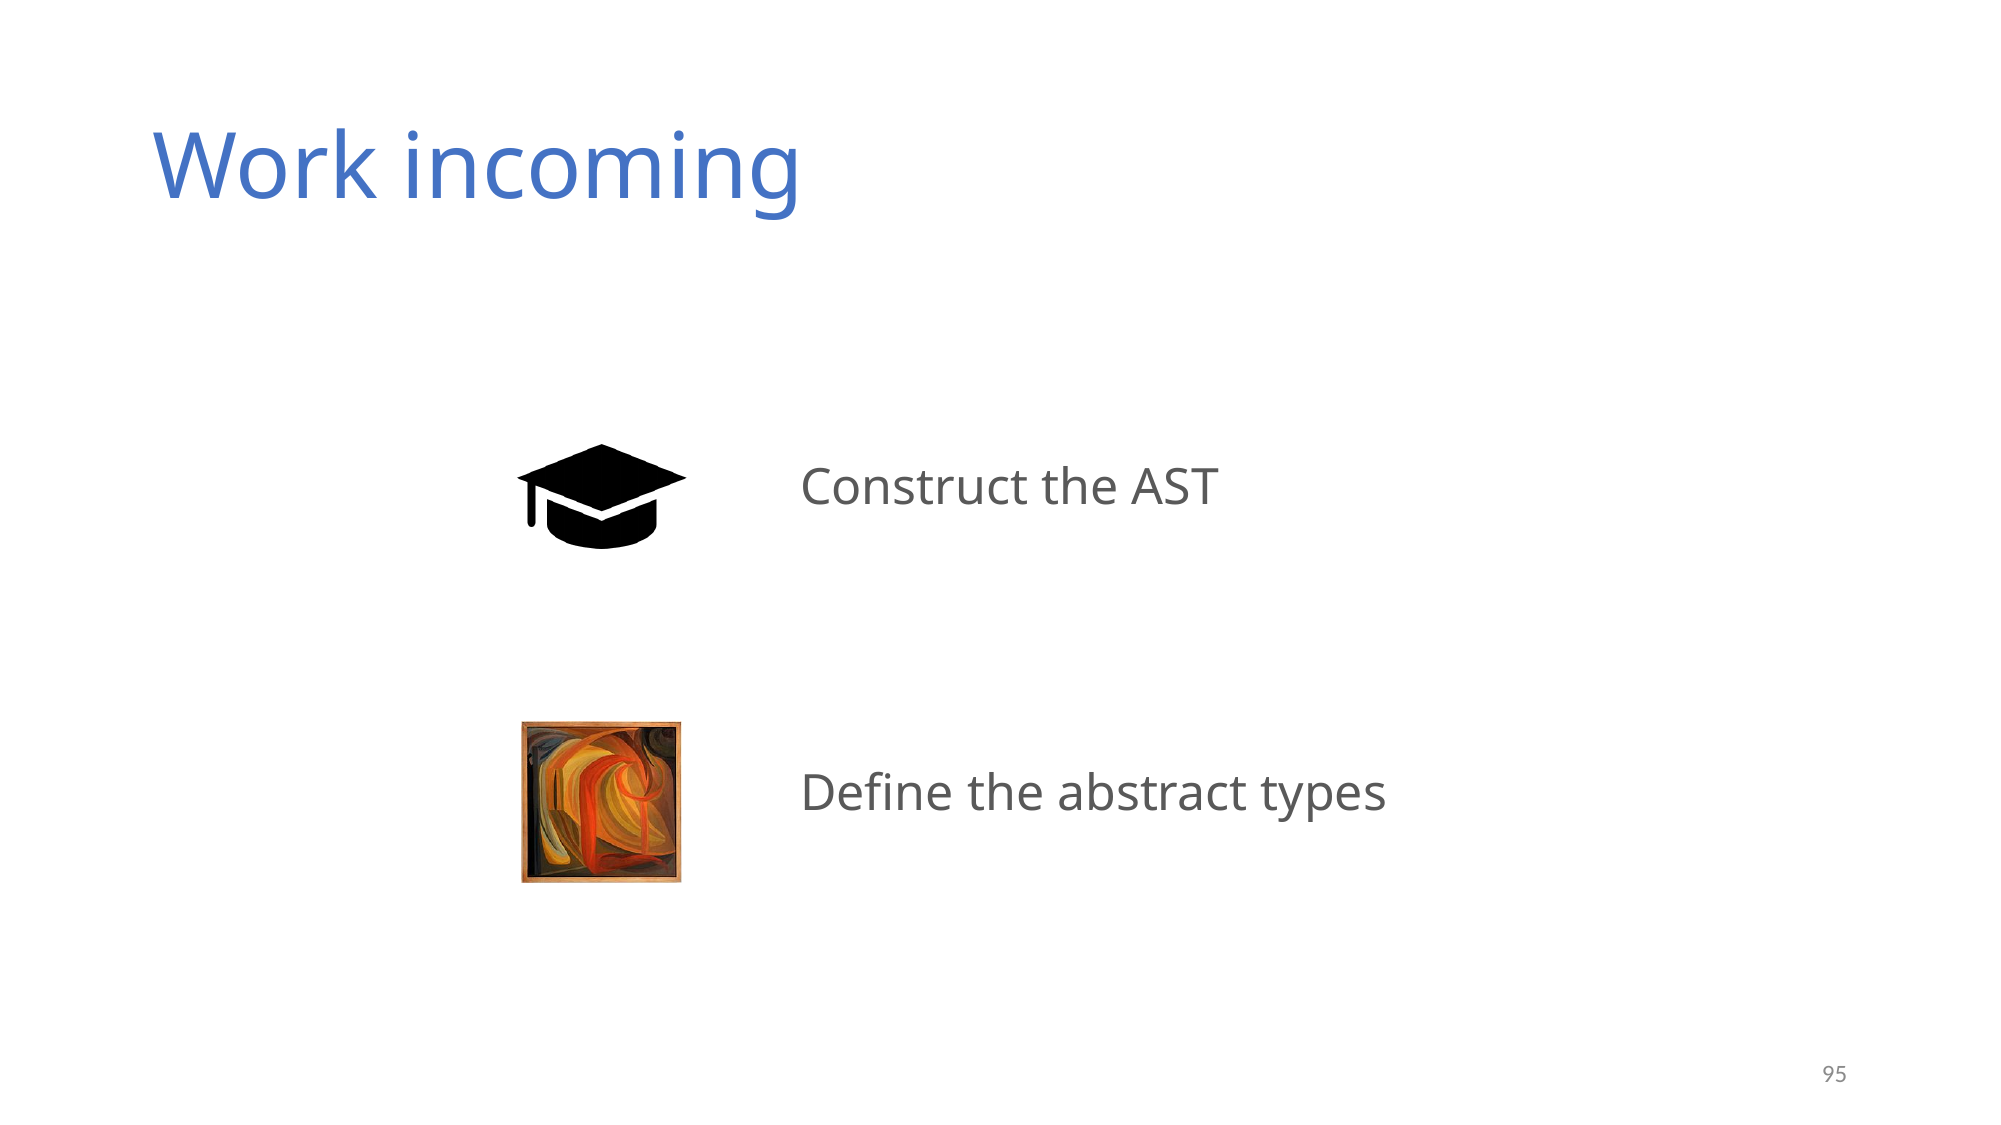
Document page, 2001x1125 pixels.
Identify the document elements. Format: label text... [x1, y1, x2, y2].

picture [508, 391, 695, 601]
picture [521, 721, 682, 884]
title Work incoming [137, 59, 1863, 278]
text_box Construct the AST [785, 453, 1909, 539]
text_box Define the abstract types [785, 759, 1909, 845]
slide_number 95 [1412, 1042, 1863, 1103]
